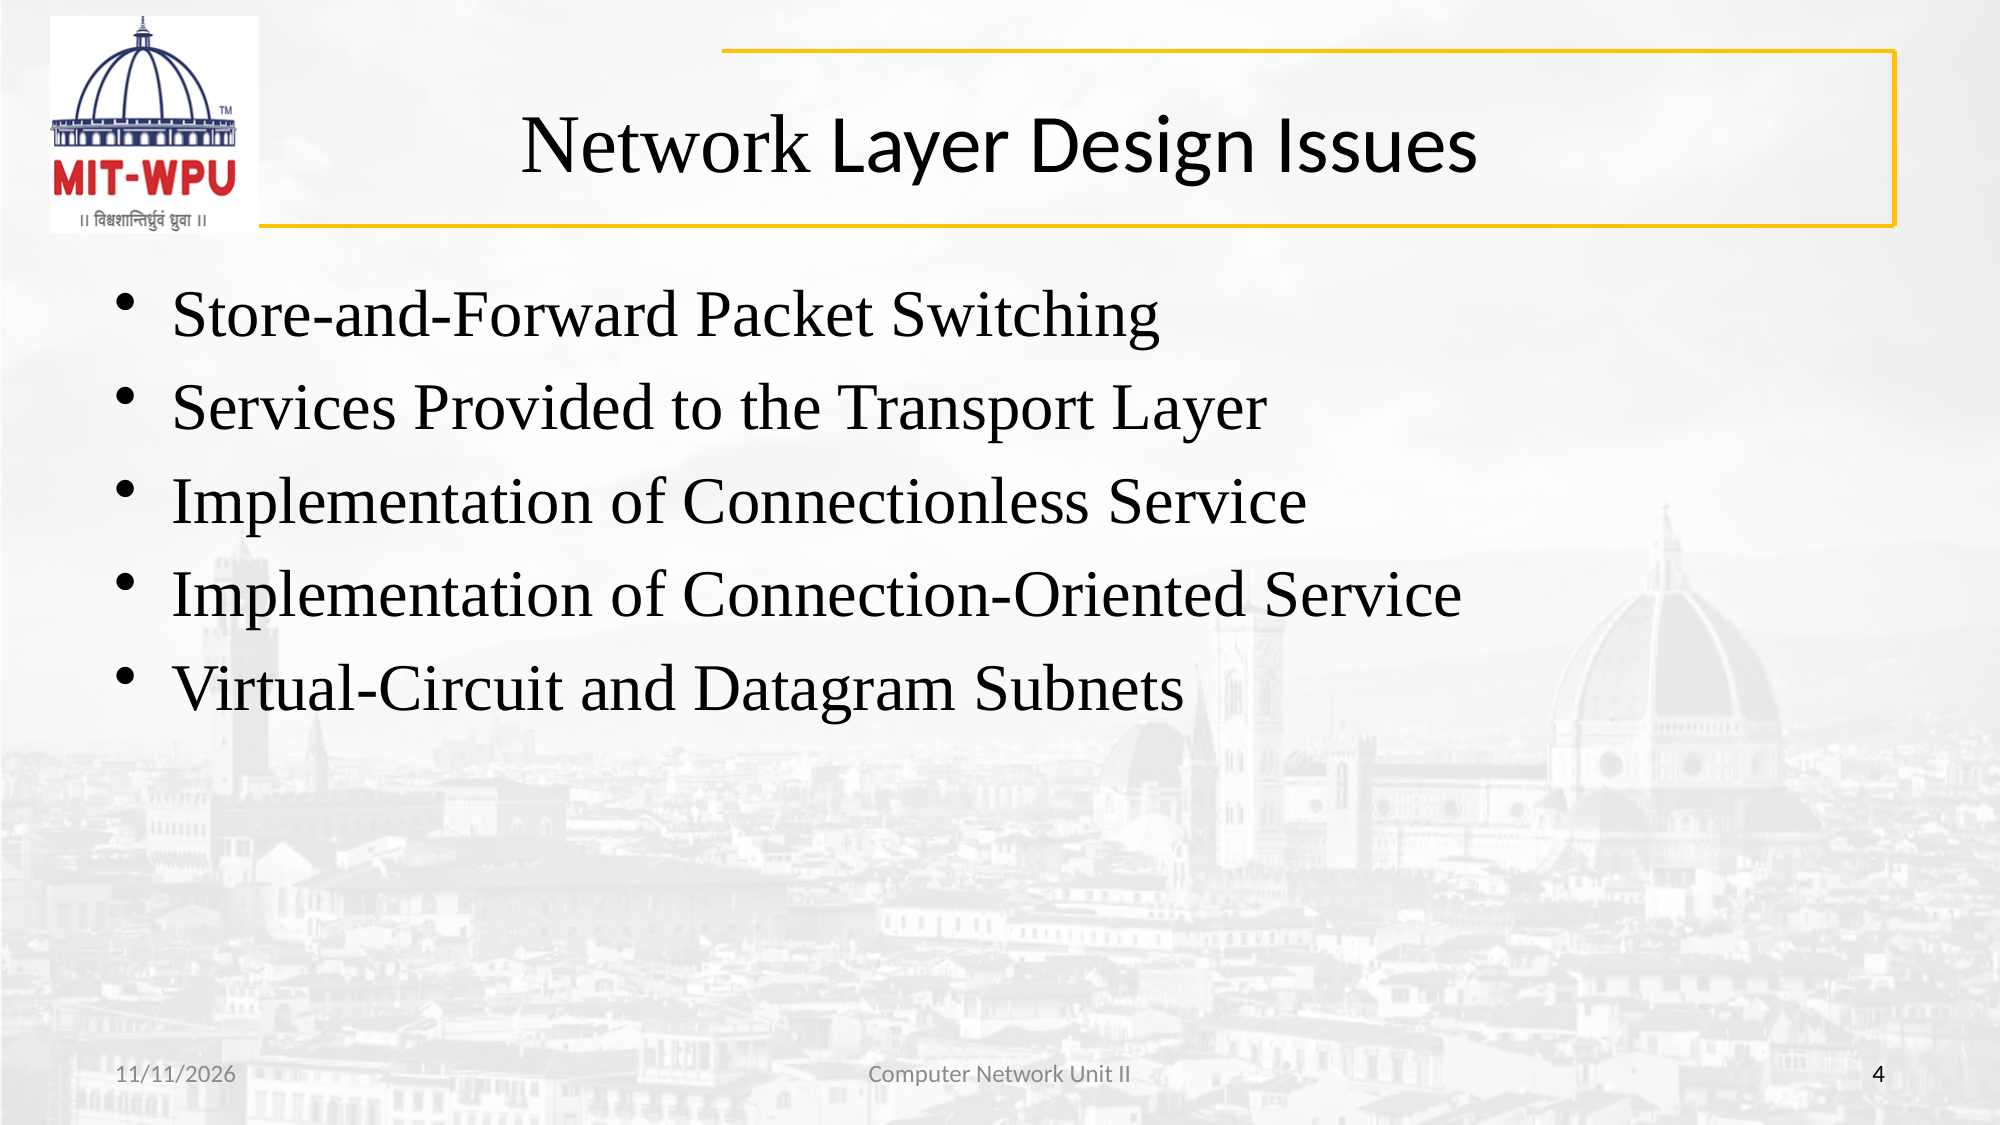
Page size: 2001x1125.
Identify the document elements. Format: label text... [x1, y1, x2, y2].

slide_number 4 [1433, 1042, 1900, 1103]
footer Computer Network Unit II [683, 1042, 1317, 1103]
picture [50, 16, 259, 233]
title Network Layer Design Issues [99, 45, 1900, 233]
list Store-and-Forward Packet Switching Services Provided to the Transport Layer Implementation of Connectionless Service Implementation of Connection-Oriented Service Virtual-Circuit and Datagram Subnets [99, 262, 1900, 1005]
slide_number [99, 1042, 567, 1103]
